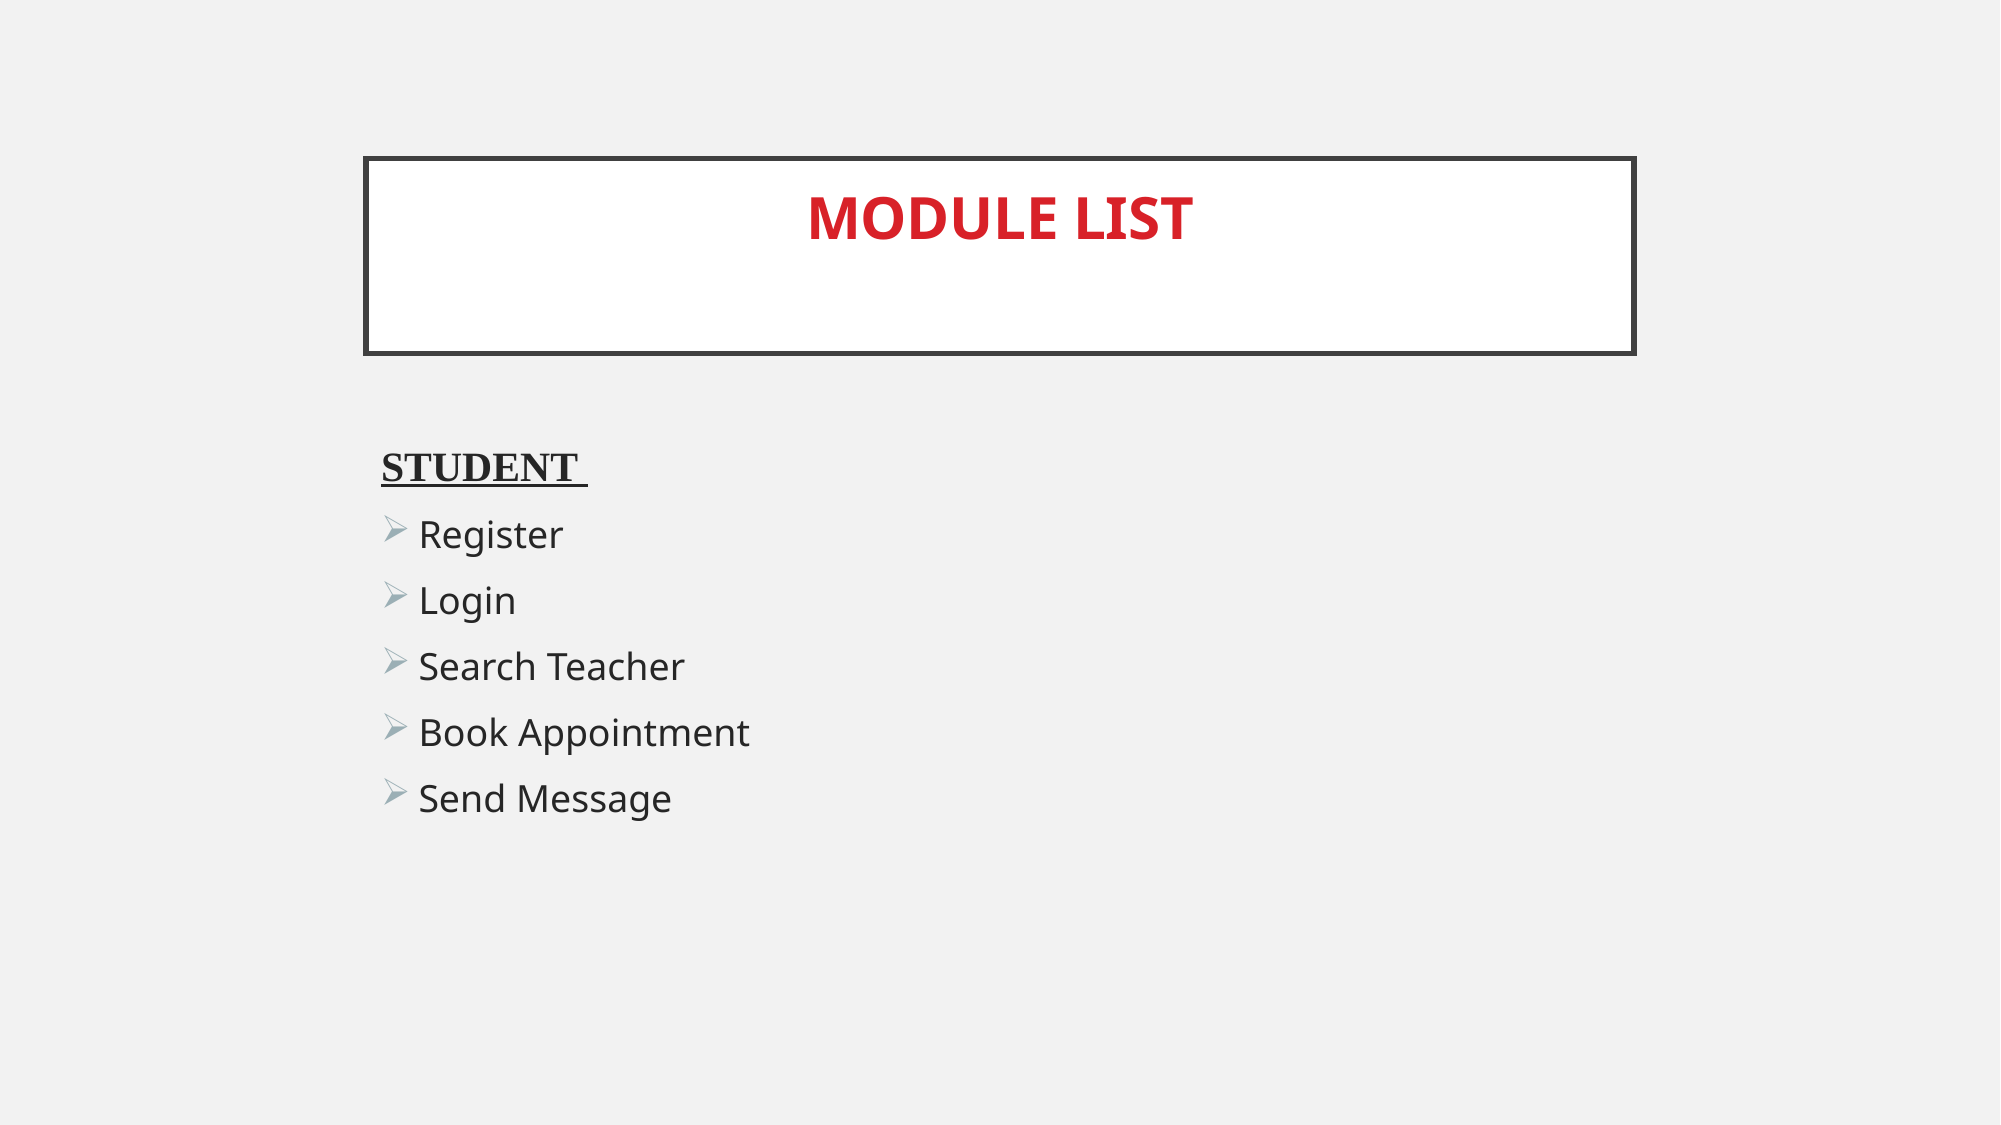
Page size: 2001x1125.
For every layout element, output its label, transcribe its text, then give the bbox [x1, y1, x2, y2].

list STUDENT Register Login Search Teacher Book Appointment Send Message [366, 432, 1634, 942]
title MODULE LIST [363, 156, 1637, 356]
